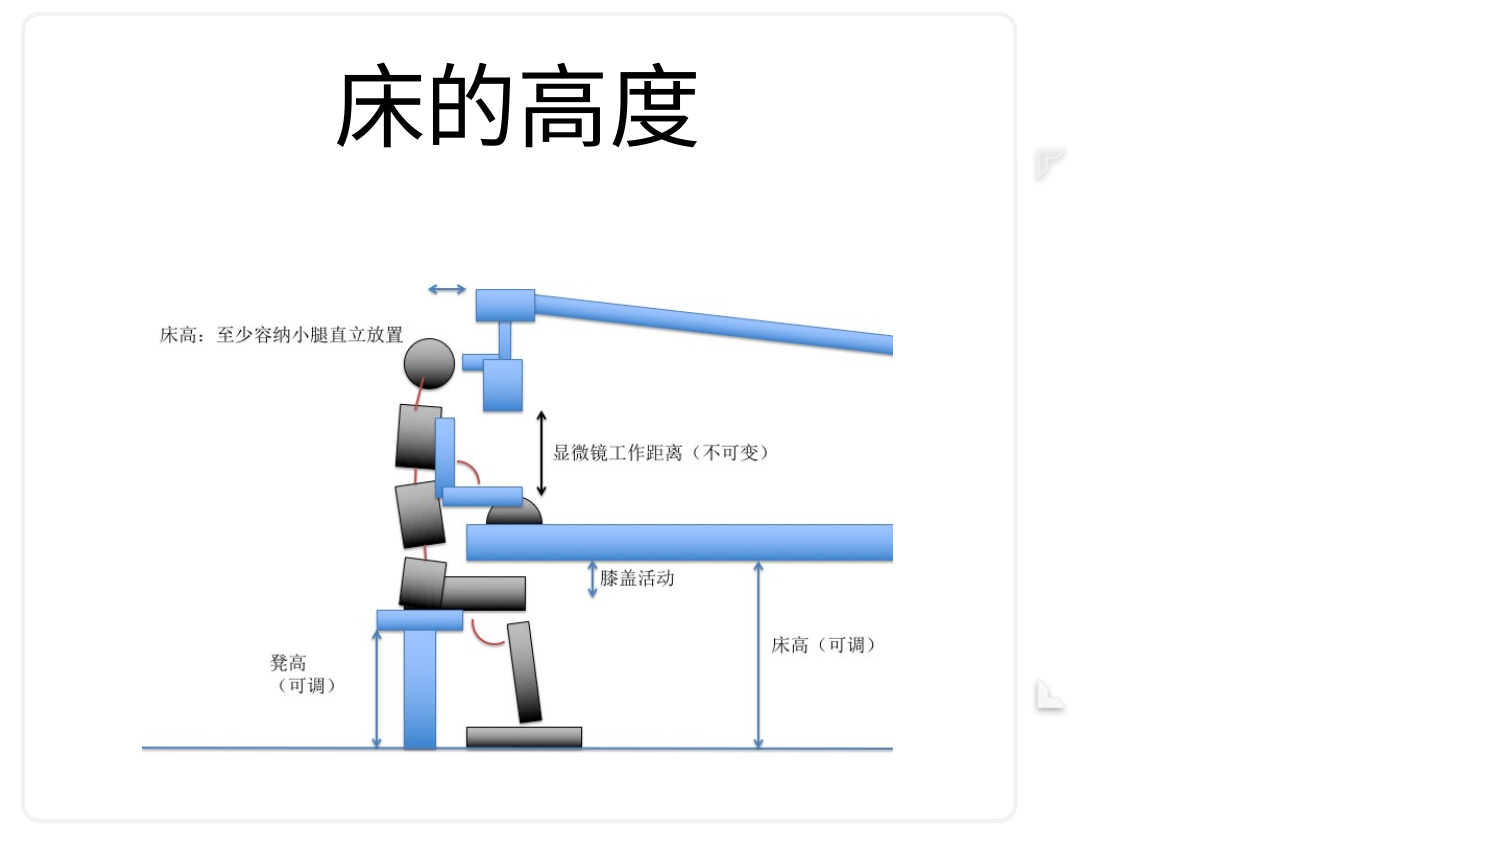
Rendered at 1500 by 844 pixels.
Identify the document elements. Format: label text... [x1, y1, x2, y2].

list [142, 216, 893, 780]
title 床的高度 [47, 33, 988, 175]
